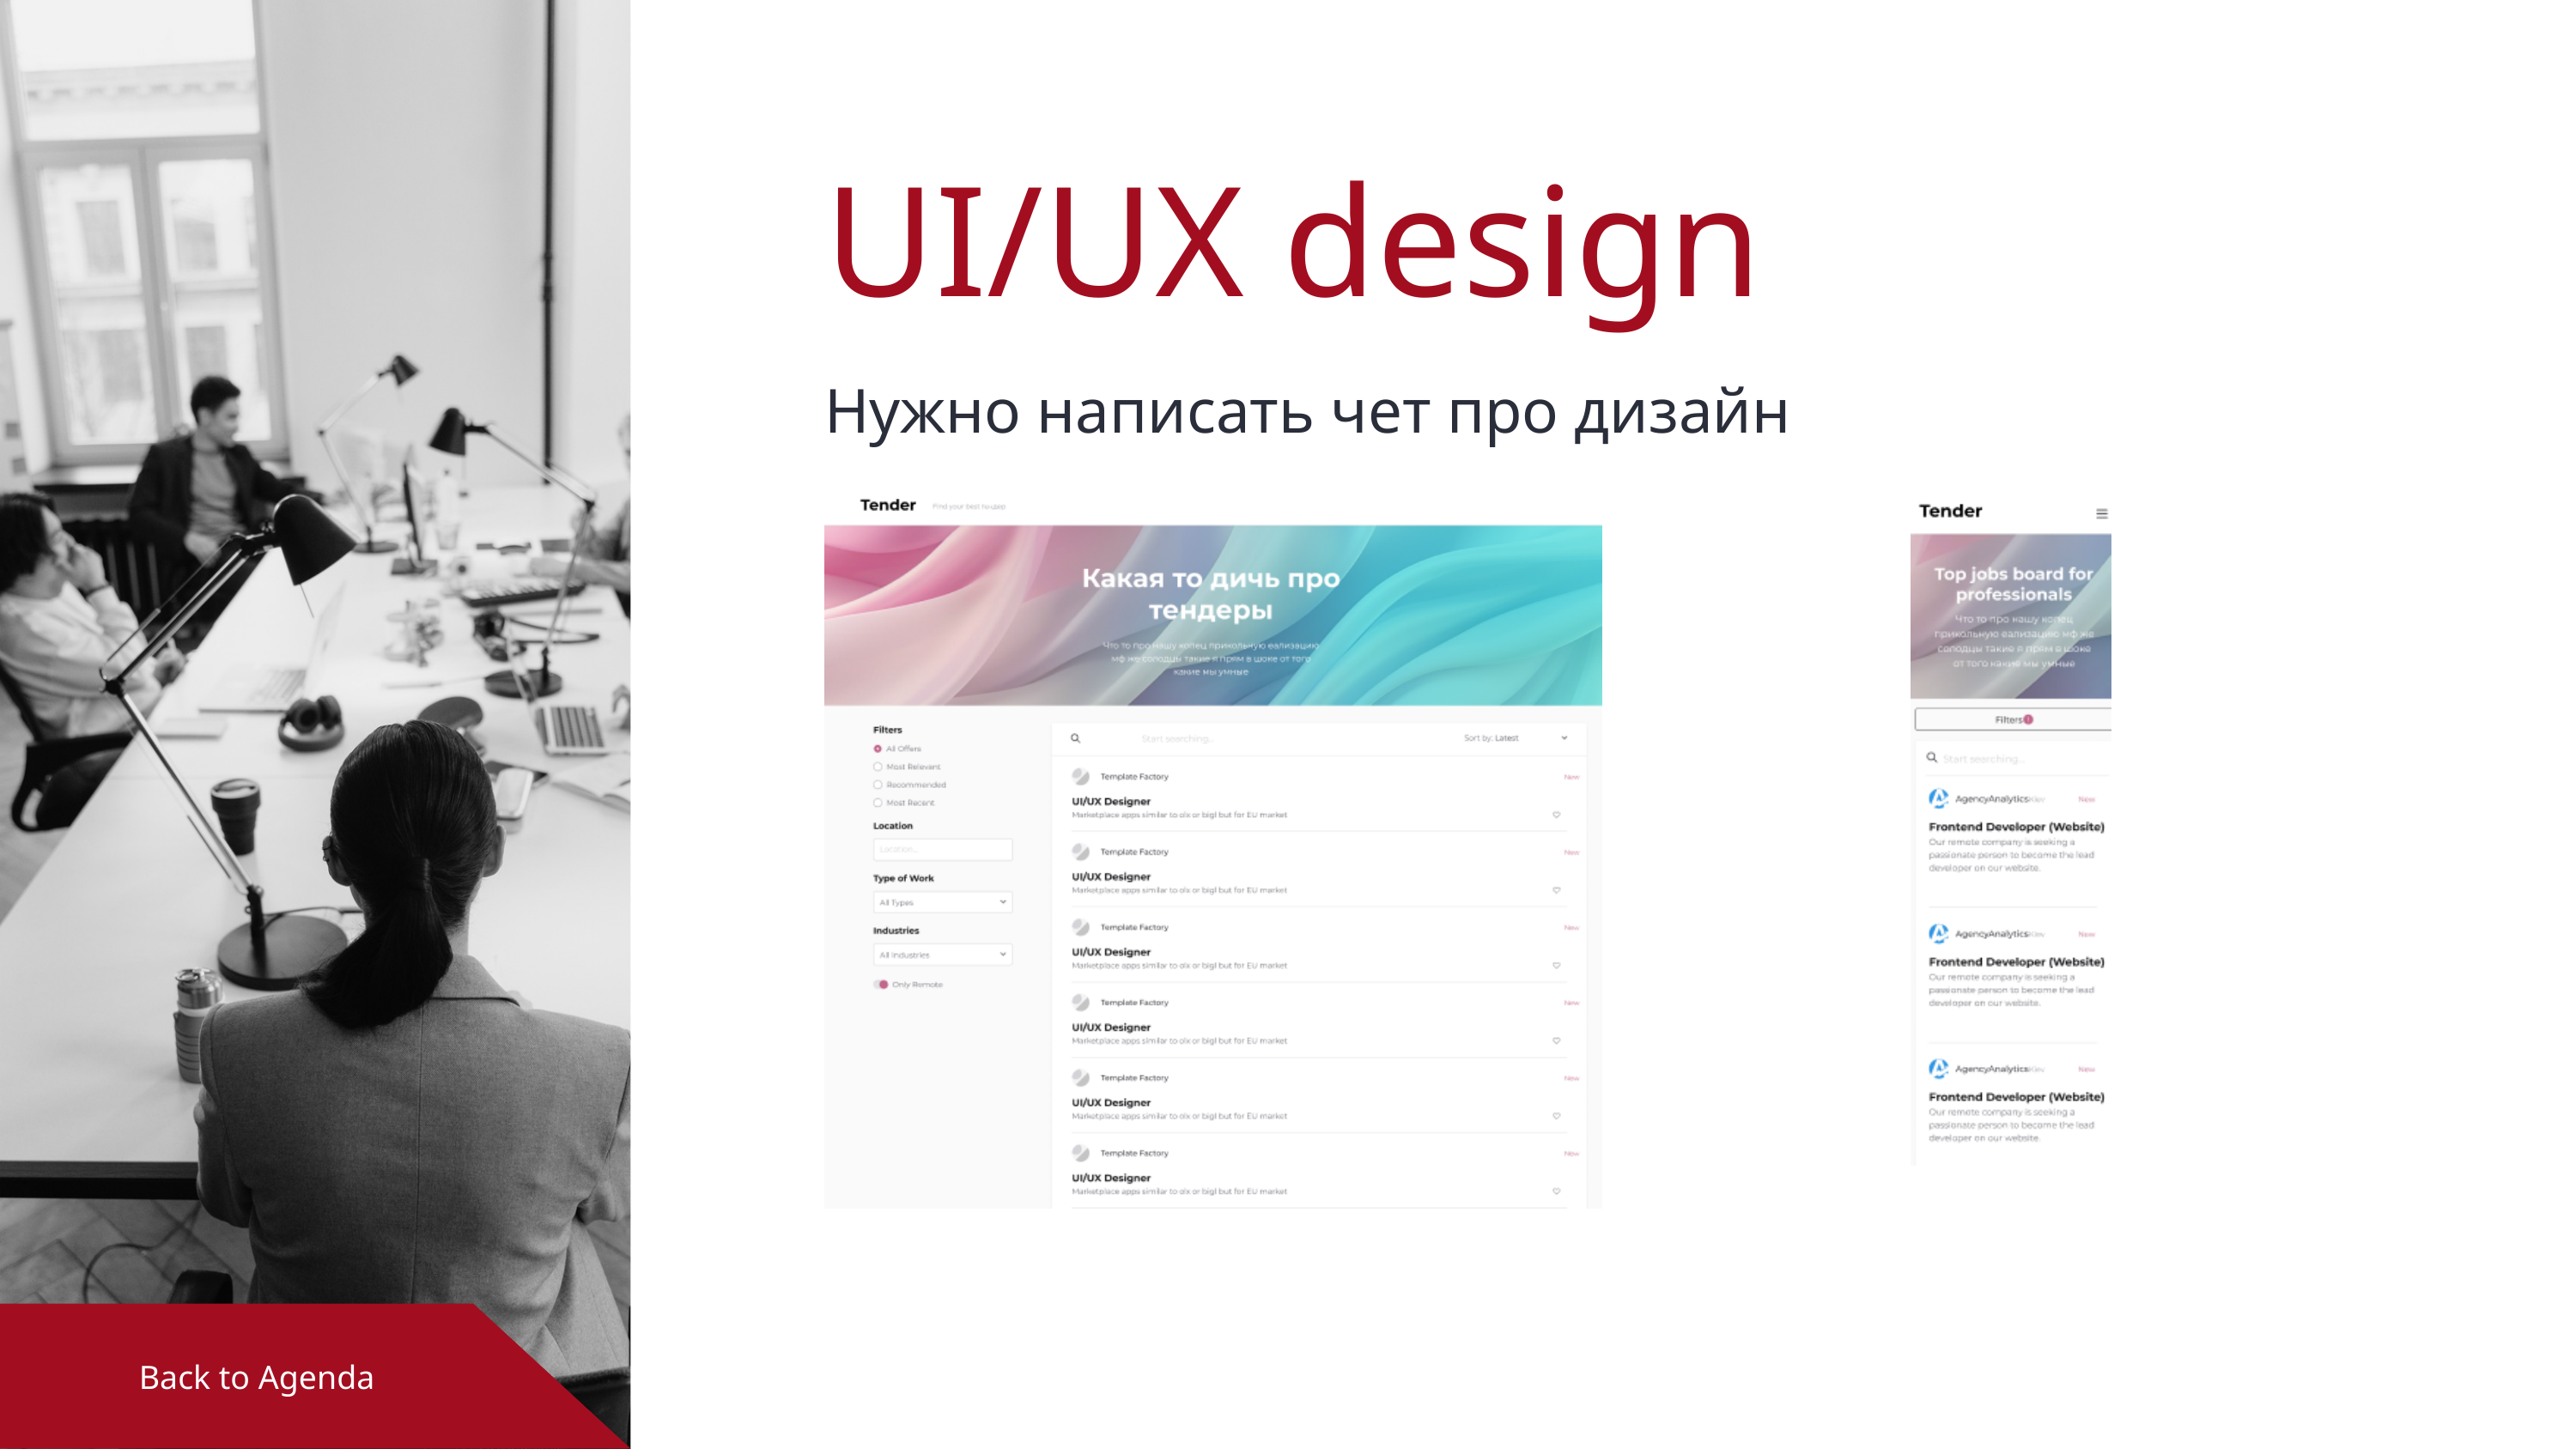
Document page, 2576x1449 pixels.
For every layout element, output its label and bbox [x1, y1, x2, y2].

text_box [0, 1303, 631, 1449]
picture [823, 493, 1602, 1209]
text_box [824, 144, 2432, 441]
text_box [0, 0, 631, 1303]
picture [1910, 493, 2111, 1166]
